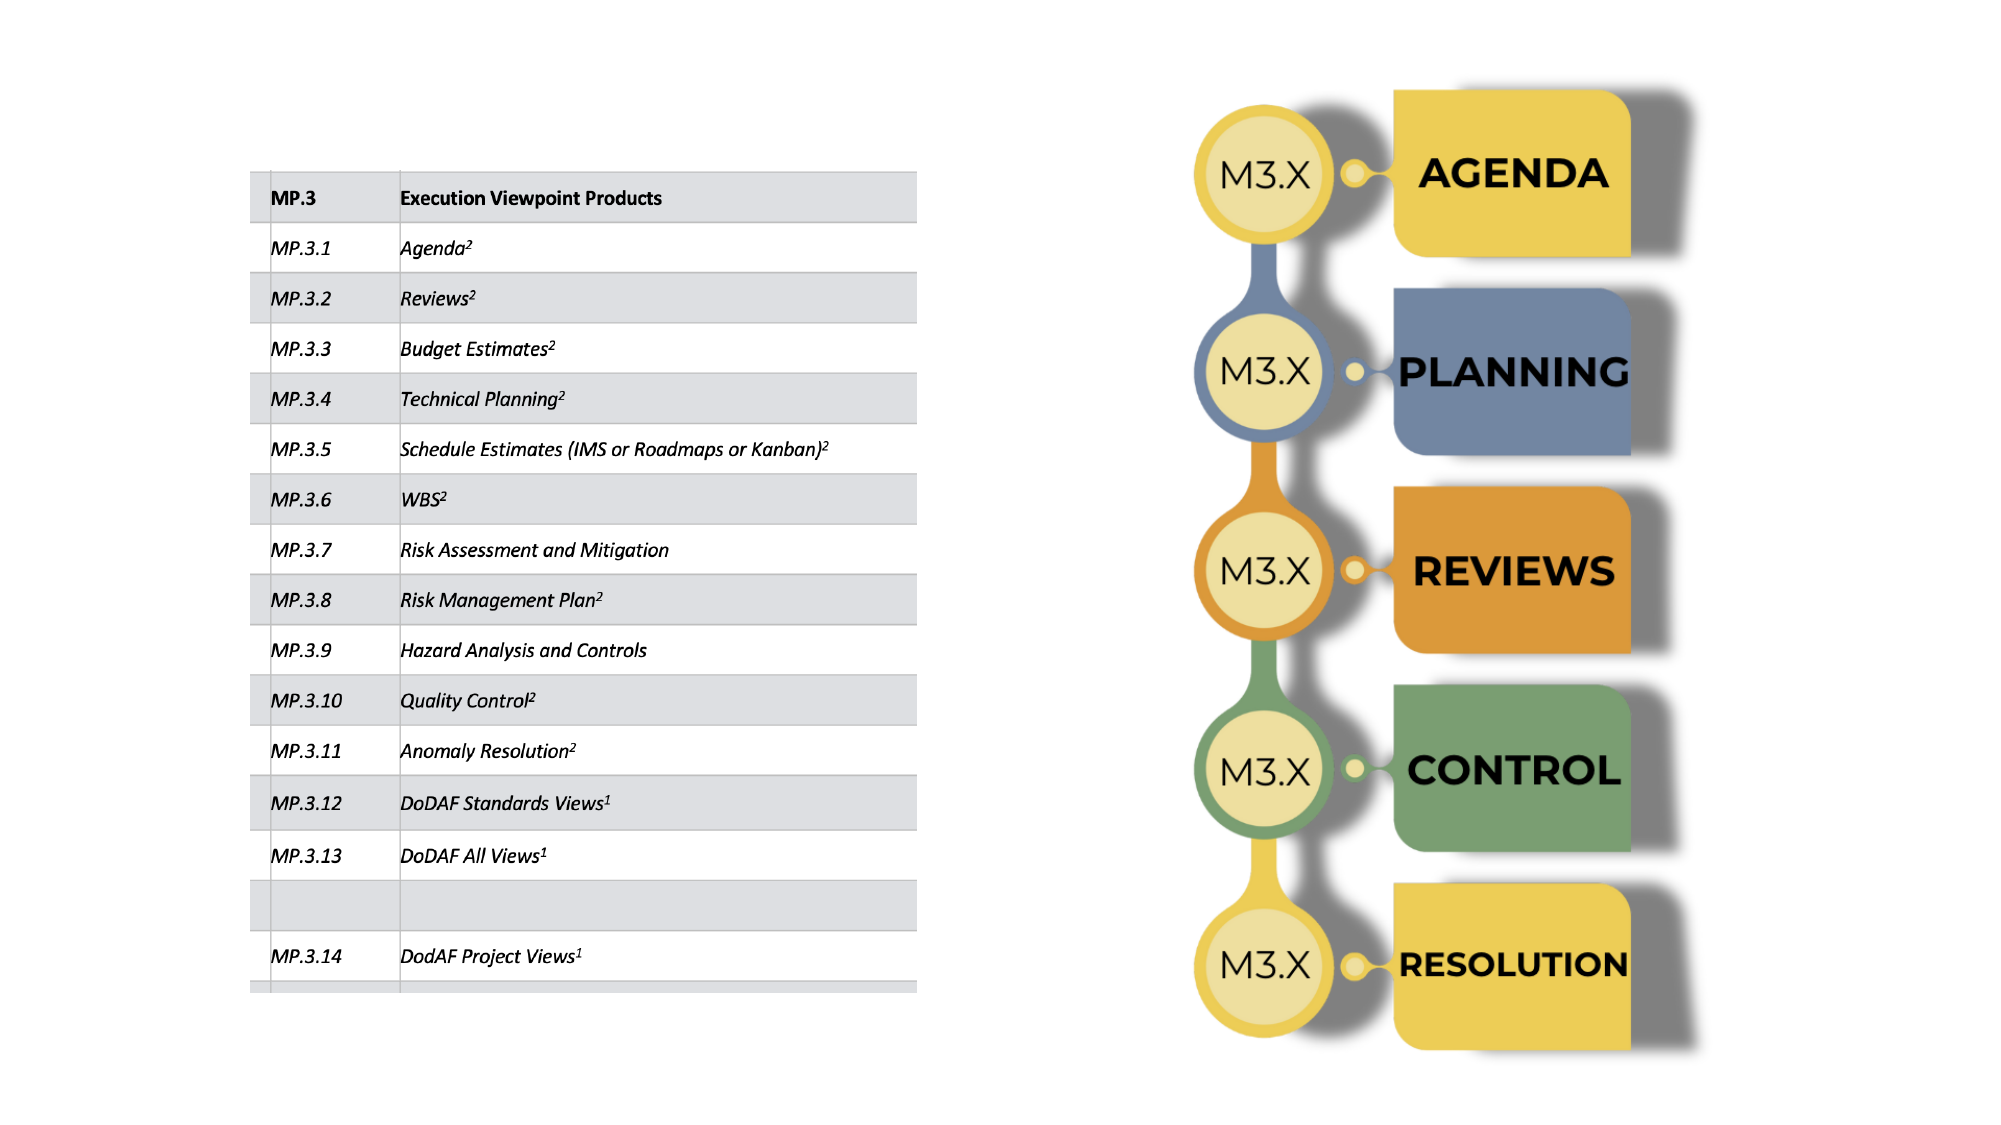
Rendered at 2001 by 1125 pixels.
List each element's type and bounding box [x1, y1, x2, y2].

picture [250, 169, 918, 994]
picture [1123, 29, 1750, 1096]
